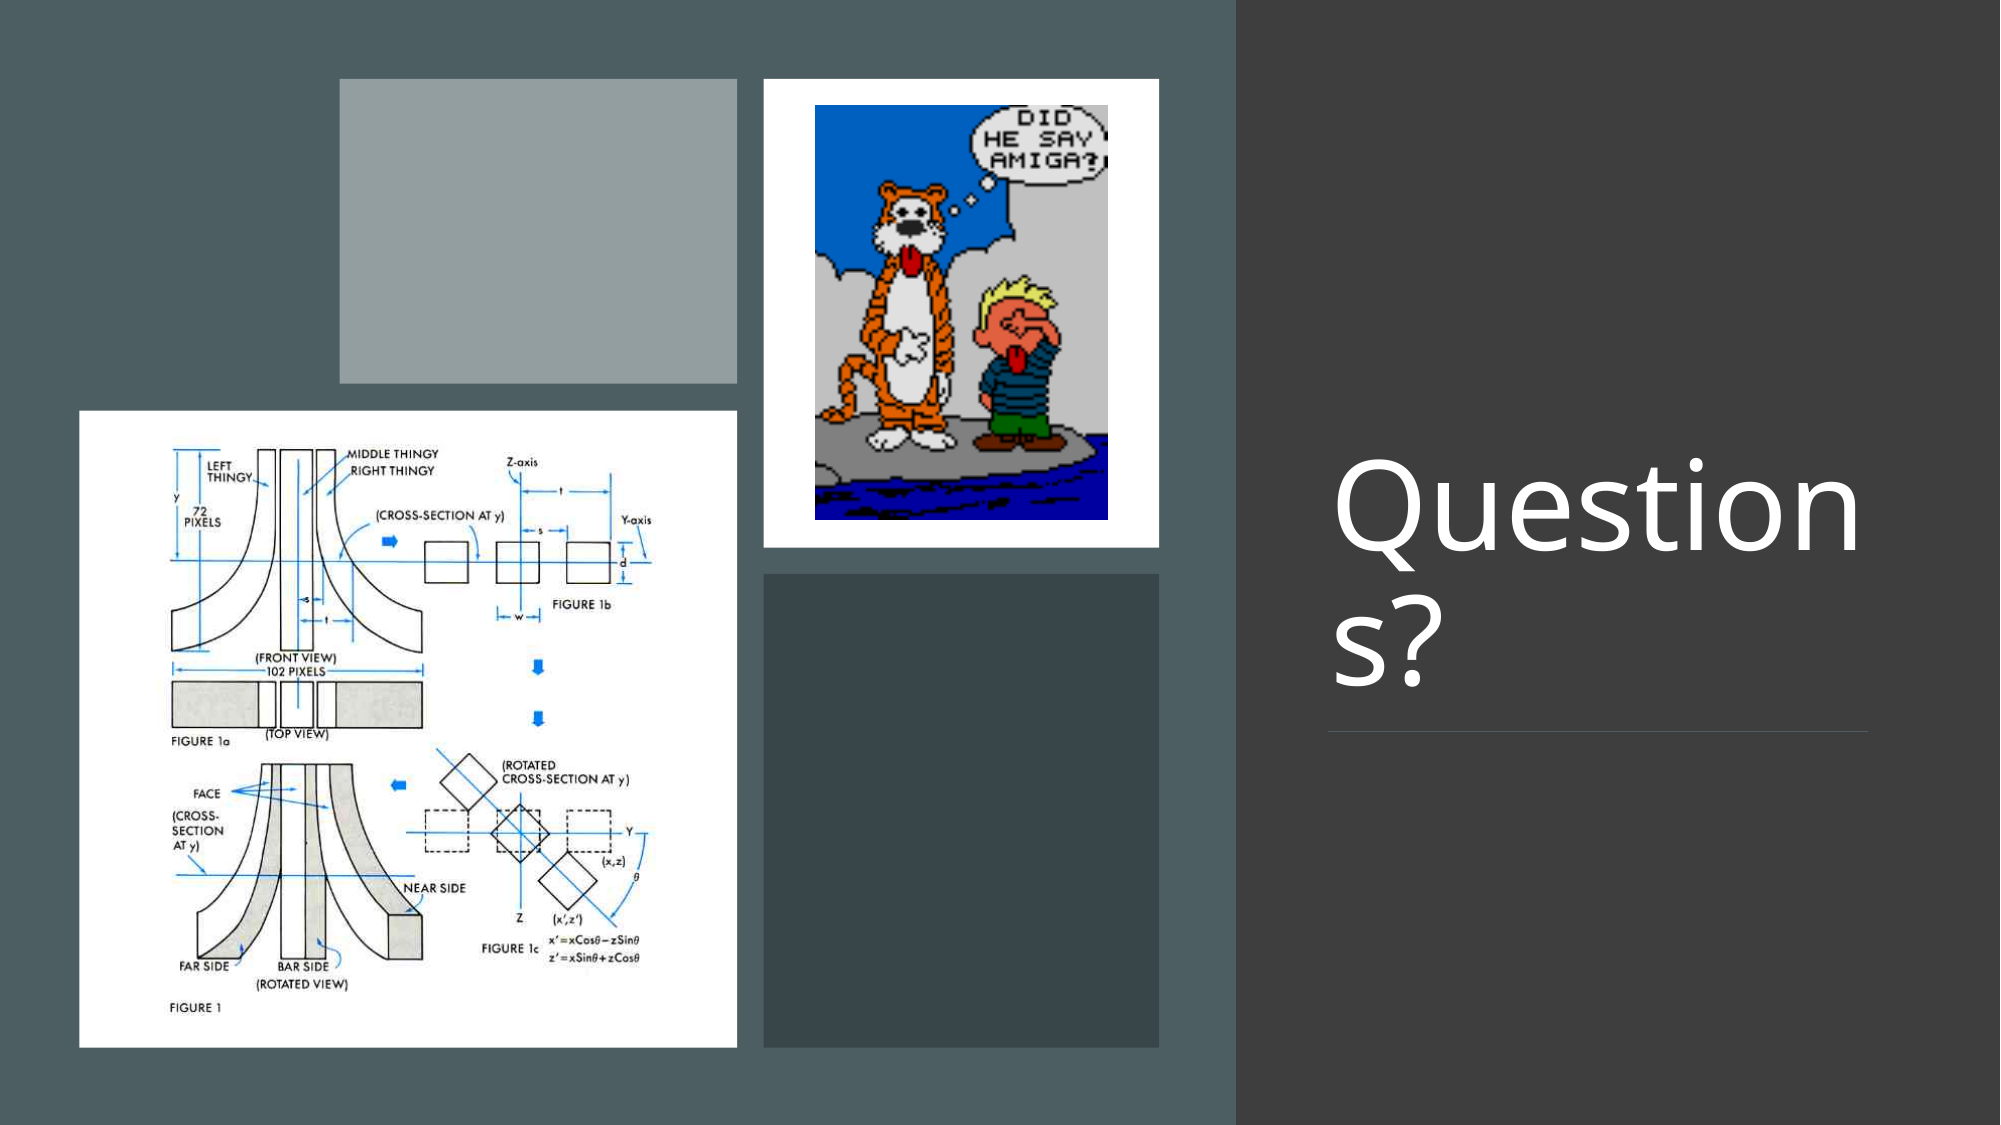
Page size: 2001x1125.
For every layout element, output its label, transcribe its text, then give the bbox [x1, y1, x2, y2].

title Questions? [1315, 78, 1923, 720]
text_box [762, 573, 1160, 1049]
text_box [762, 78, 1160, 549]
text_box [0, 0, 1237, 1125]
text_box [339, 78, 738, 385]
picture [156, 436, 660, 1022]
picture [815, 105, 1108, 520]
text_box [78, 410, 738, 1049]
